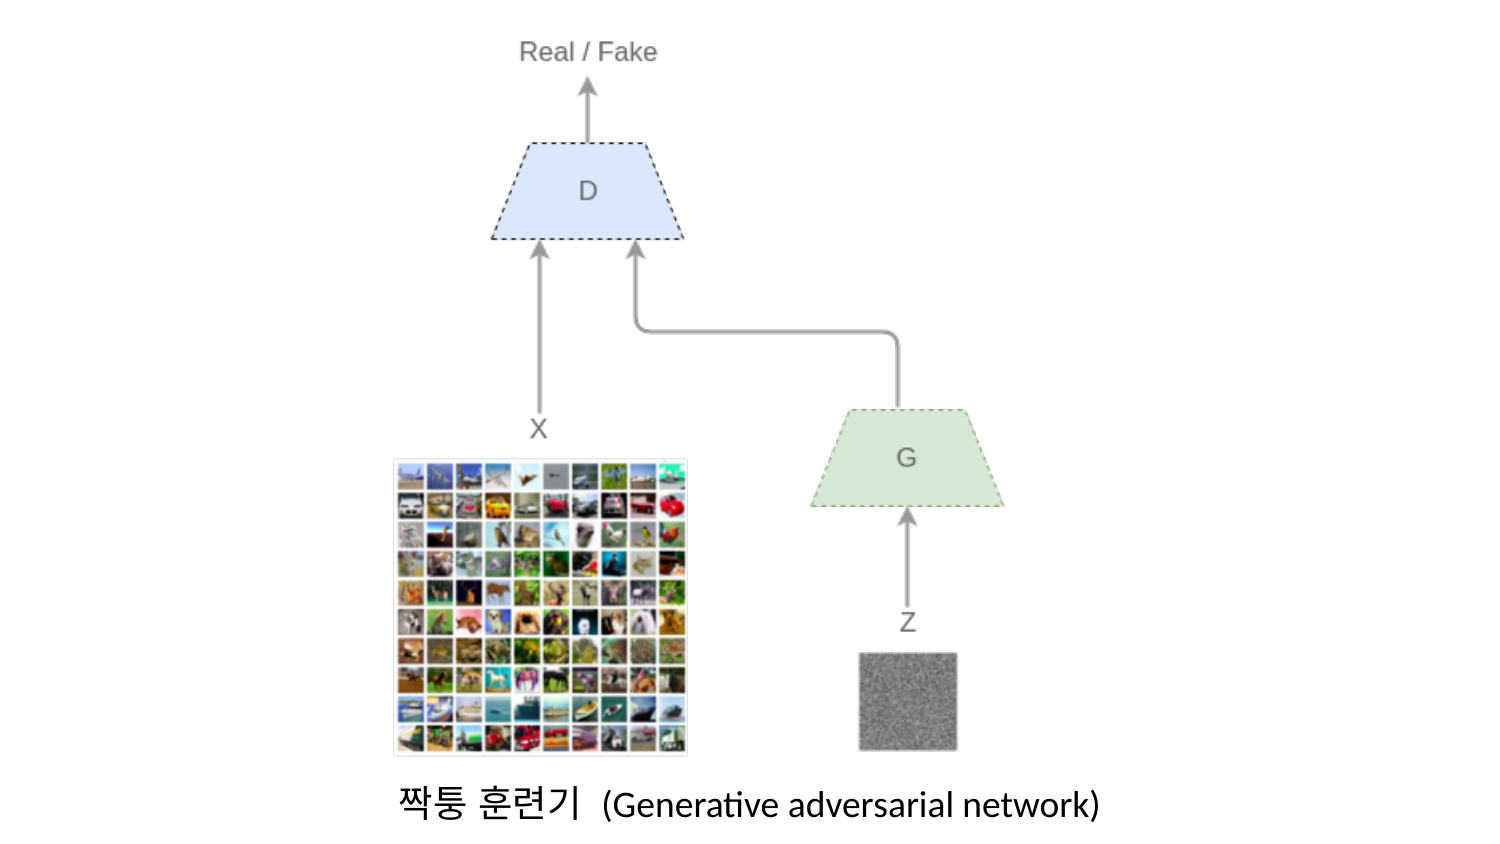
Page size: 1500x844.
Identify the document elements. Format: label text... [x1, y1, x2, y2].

picture [392, 34, 1006, 758]
text_box 짝퉁 훈련기 (Generative adversarial network) [387, 774, 1113, 831]
